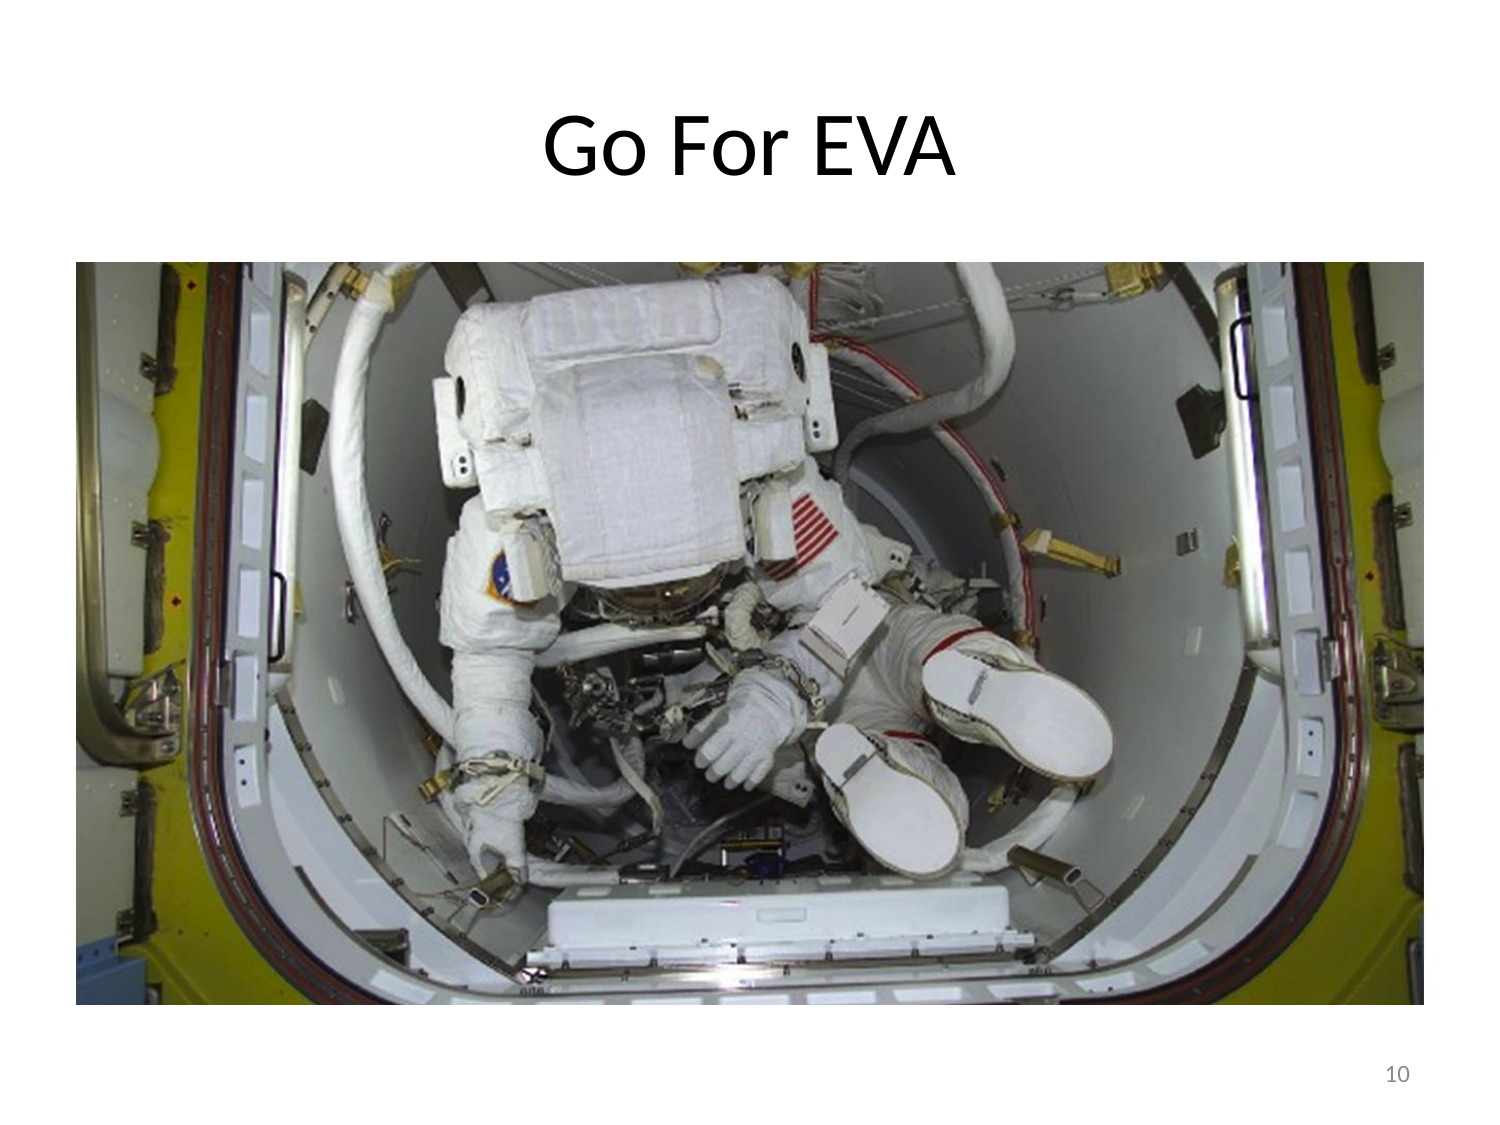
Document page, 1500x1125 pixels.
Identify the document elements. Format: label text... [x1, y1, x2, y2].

title Go For EVA [75, 45, 1425, 233]
slide_number 10 [1074, 1042, 1425, 1103]
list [74, 262, 1426, 1006]
